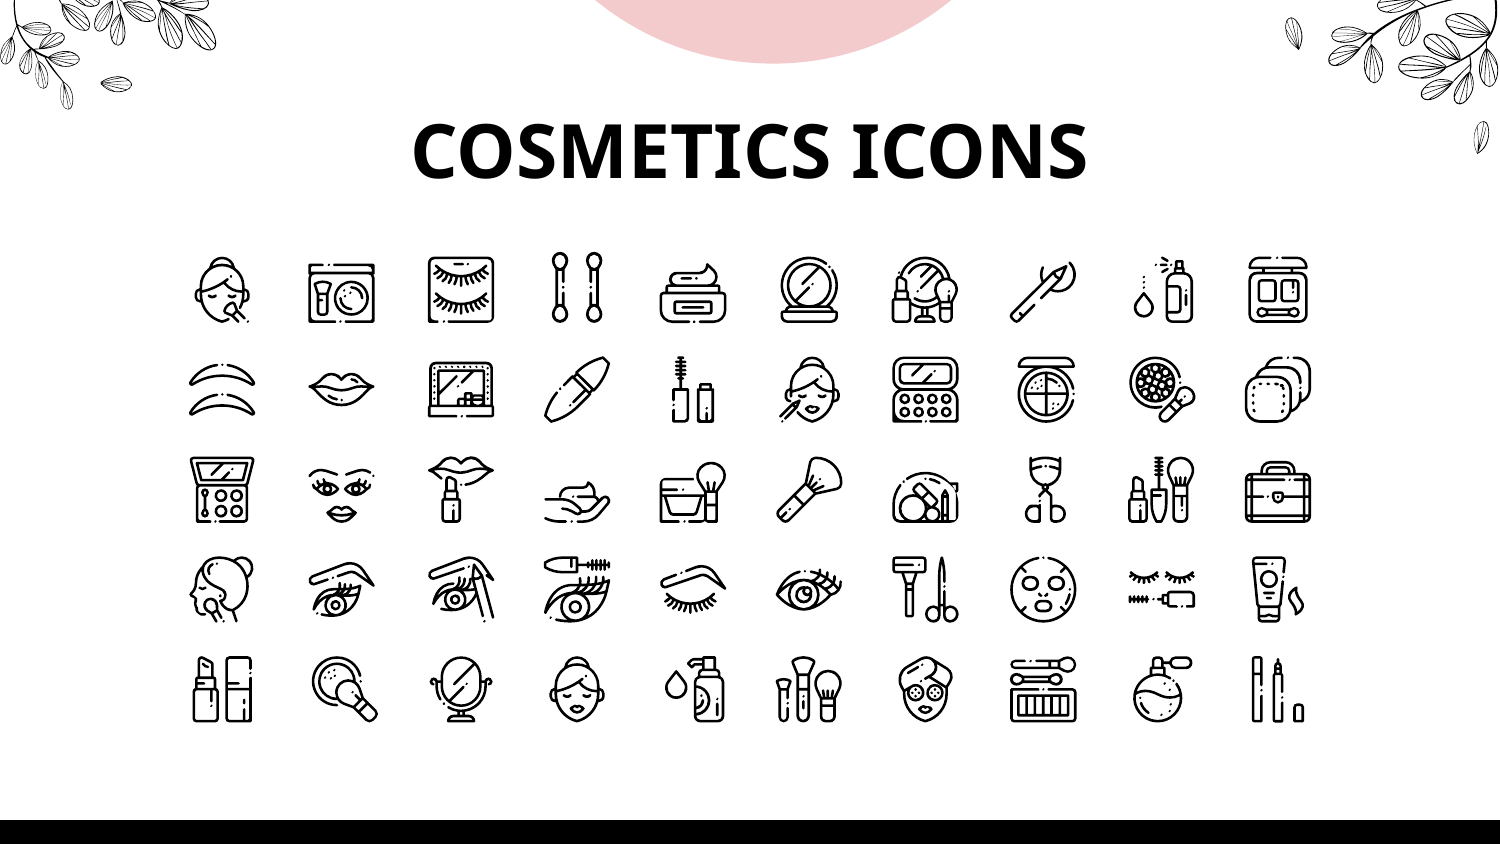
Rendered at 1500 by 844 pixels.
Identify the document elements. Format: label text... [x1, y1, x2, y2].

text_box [549, 655, 605, 723]
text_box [551, 251, 603, 324]
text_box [891, 256, 960, 324]
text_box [1130, 656, 1193, 723]
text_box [891, 471, 959, 524]
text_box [775, 456, 843, 524]
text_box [778, 356, 841, 424]
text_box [1127, 356, 1197, 423]
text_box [1127, 456, 1196, 524]
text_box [661, 655, 725, 723]
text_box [429, 656, 493, 723]
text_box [775, 568, 843, 611]
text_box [307, 372, 376, 407]
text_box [427, 256, 495, 324]
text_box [659, 461, 727, 524]
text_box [659, 564, 727, 615]
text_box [1130, 256, 1194, 324]
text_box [303, 655, 379, 723]
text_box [543, 356, 611, 424]
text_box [891, 556, 959, 623]
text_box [427, 456, 495, 524]
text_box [1007, 556, 1080, 623]
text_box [189, 456, 255, 524]
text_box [659, 262, 727, 324]
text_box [194, 256, 250, 324]
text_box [671, 356, 715, 423]
title COSMETICS ICONS [116, 88, 1383, 190]
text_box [192, 655, 252, 723]
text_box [427, 556, 496, 623]
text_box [1020, 456, 1067, 524]
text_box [892, 356, 959, 423]
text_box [543, 556, 611, 623]
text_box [775, 655, 844, 723]
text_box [307, 561, 376, 618]
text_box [1244, 356, 1312, 423]
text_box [1251, 655, 1305, 723]
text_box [307, 468, 376, 524]
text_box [897, 655, 954, 723]
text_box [1011, 356, 1076, 424]
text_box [1128, 570, 1196, 609]
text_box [308, 263, 375, 324]
text_box [1009, 261, 1076, 323]
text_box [1009, 656, 1077, 723]
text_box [1244, 460, 1312, 524]
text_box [188, 363, 256, 416]
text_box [1251, 556, 1305, 623]
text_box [1248, 256, 1308, 324]
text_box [427, 361, 495, 418]
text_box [777, 256, 841, 324]
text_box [543, 481, 611, 524]
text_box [188, 556, 256, 623]
